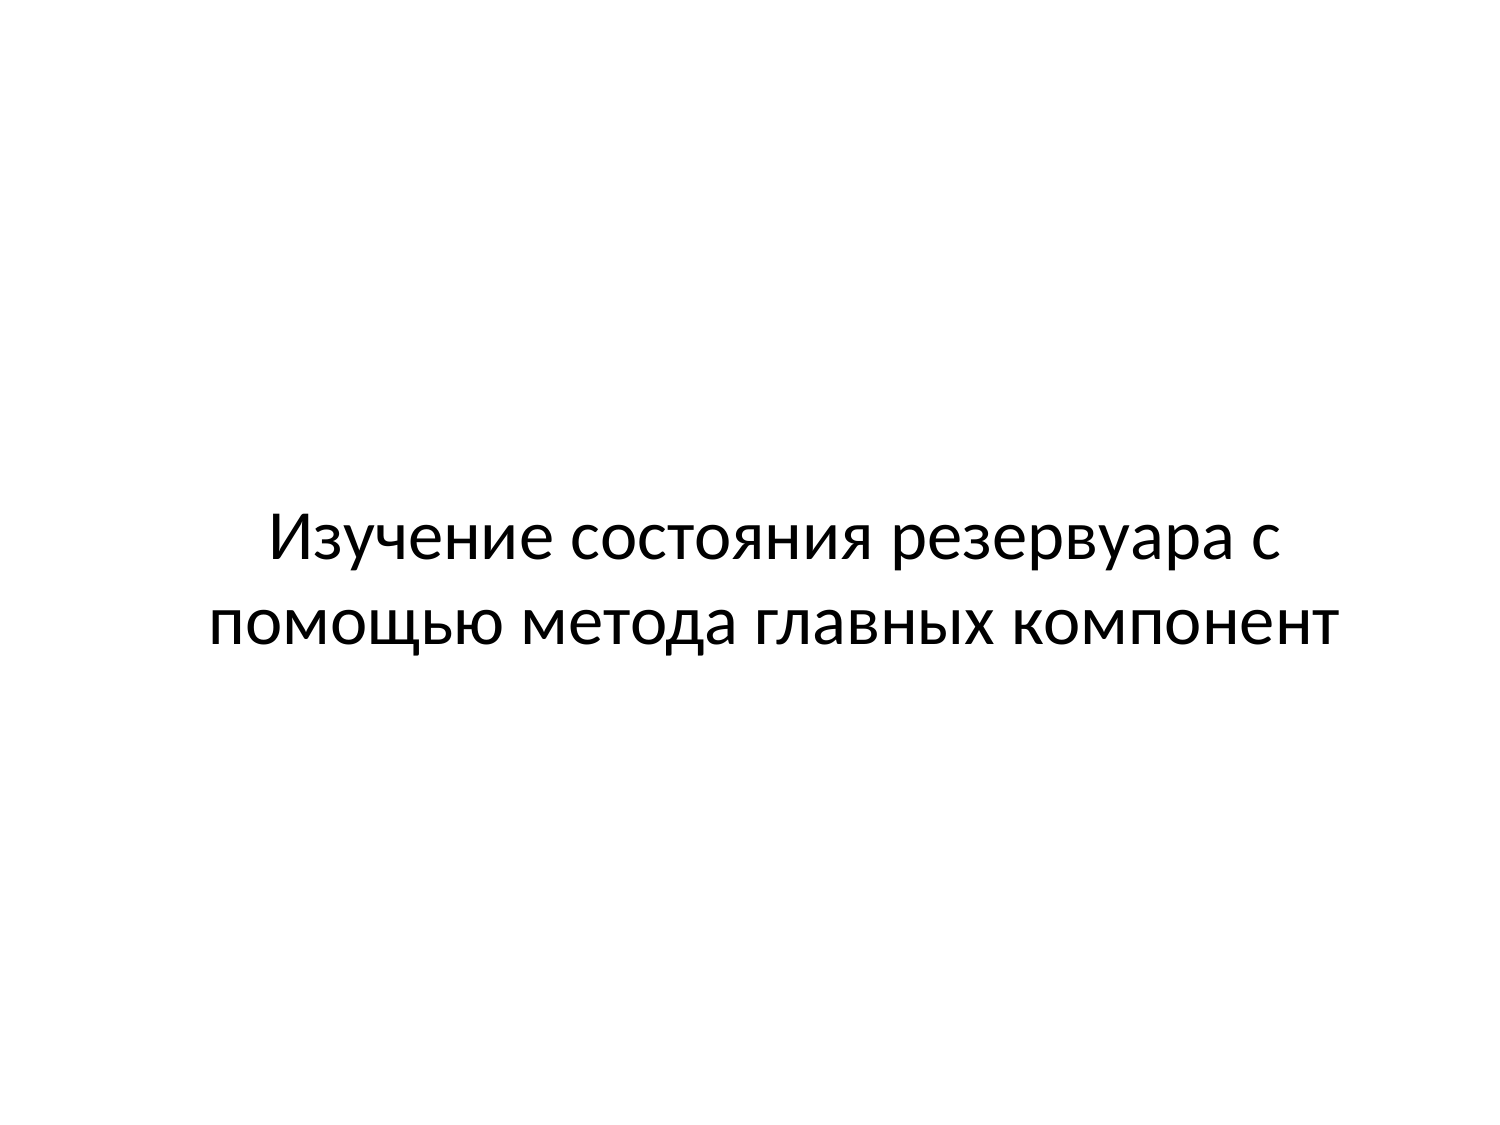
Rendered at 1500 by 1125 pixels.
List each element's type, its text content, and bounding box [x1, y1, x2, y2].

title Изучение состояния резервуара с помощью метода главных компонент [100, 479, 1451, 668]
